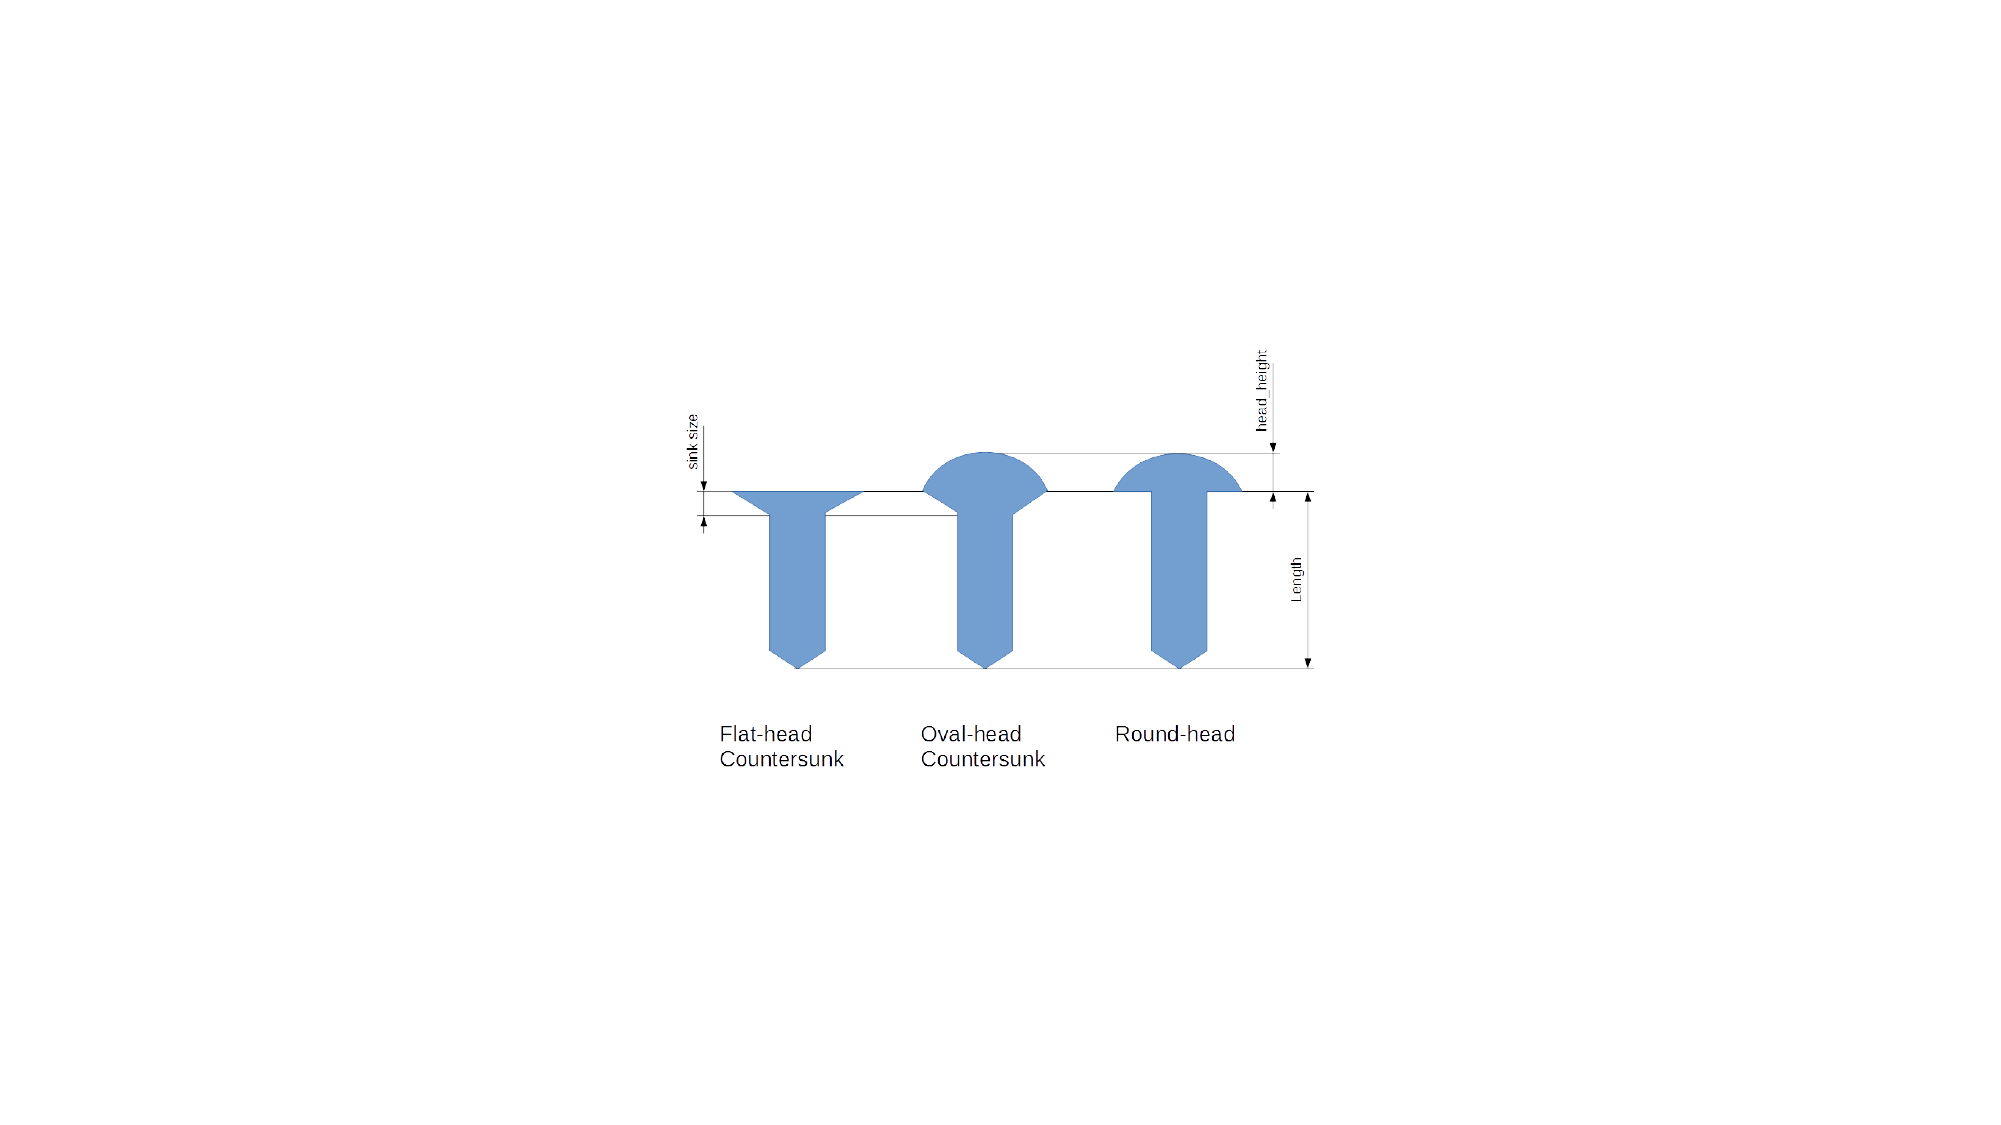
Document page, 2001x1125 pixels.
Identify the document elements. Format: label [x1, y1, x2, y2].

picture [686, 350, 1314, 775]
